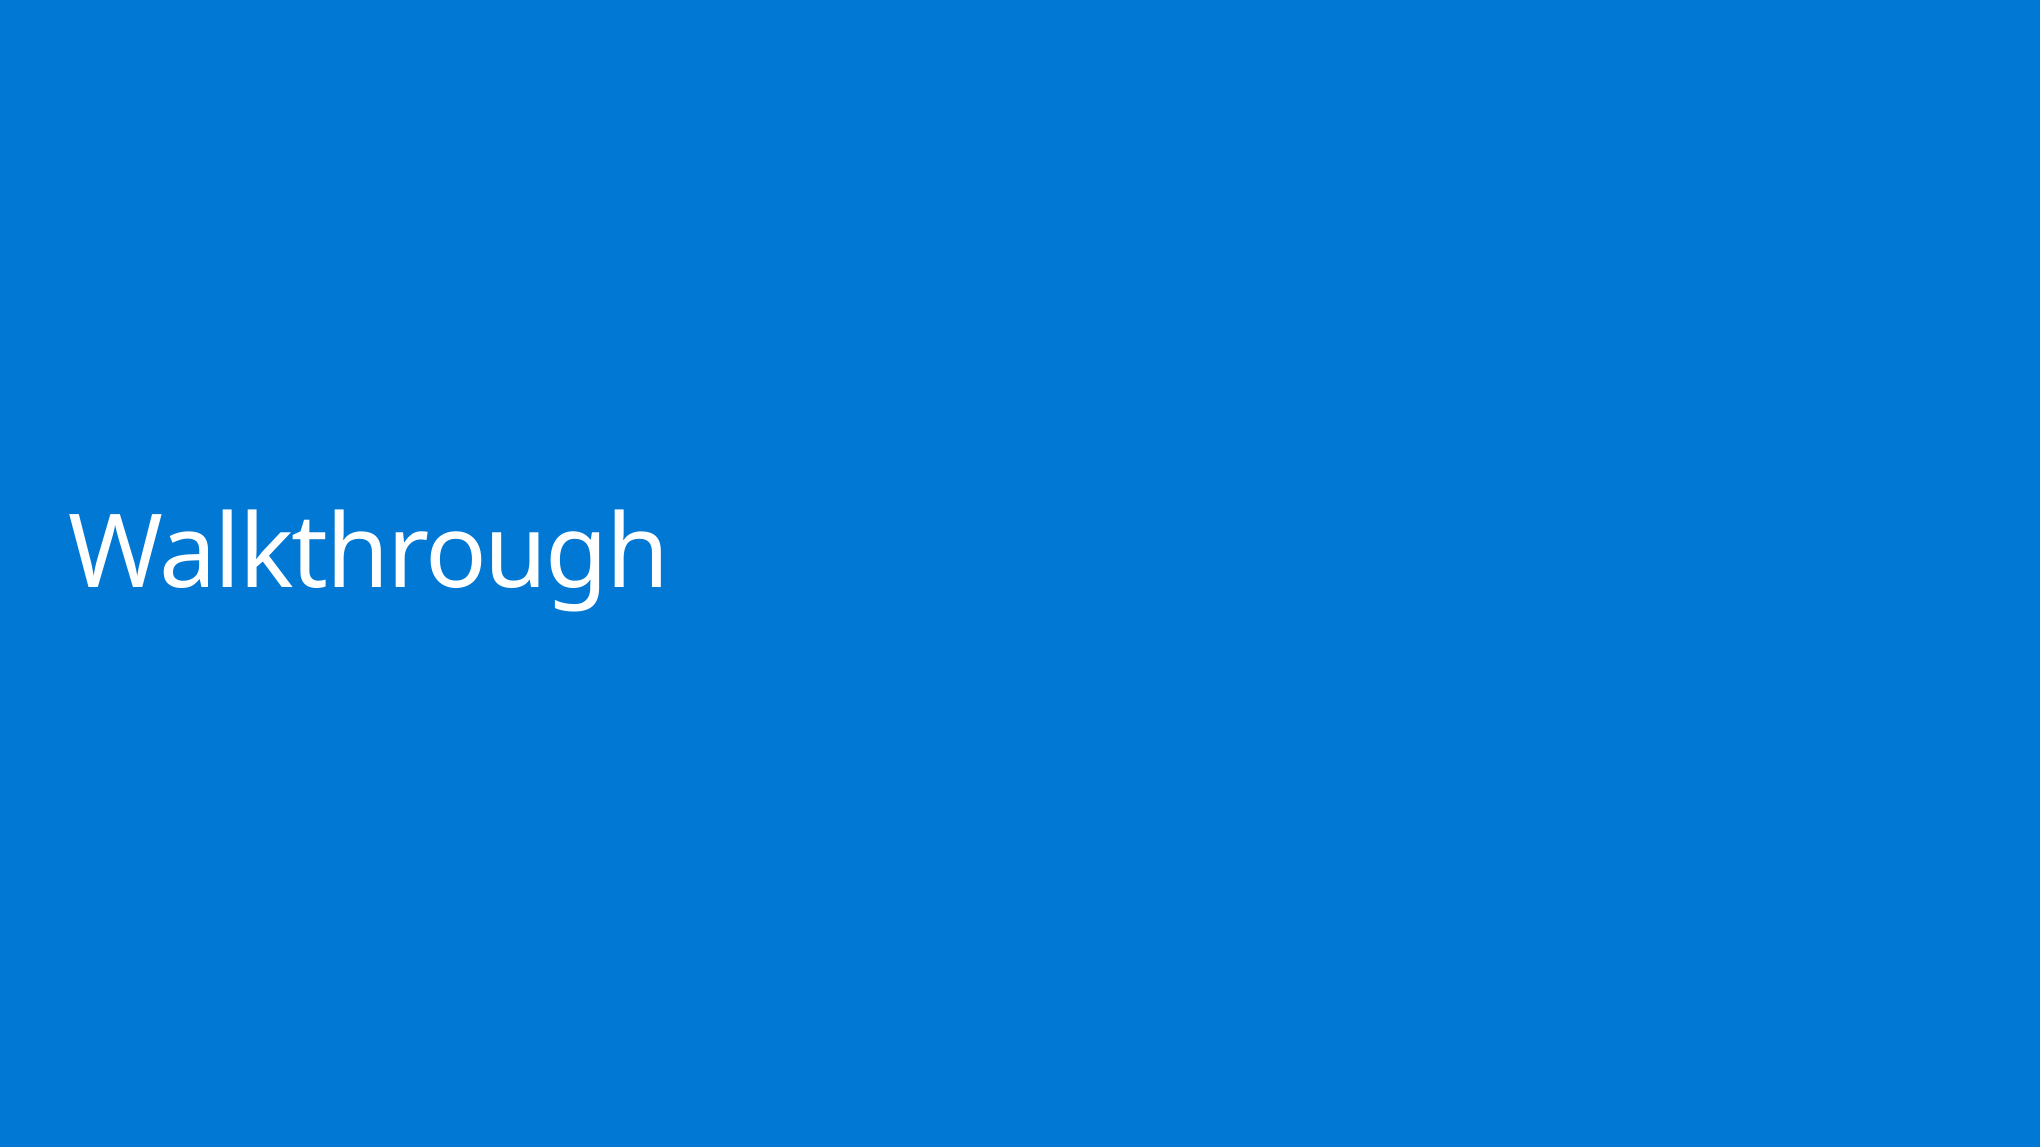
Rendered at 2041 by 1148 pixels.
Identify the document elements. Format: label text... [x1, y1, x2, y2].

title Walkthrough [45, 484, 1996, 627]
